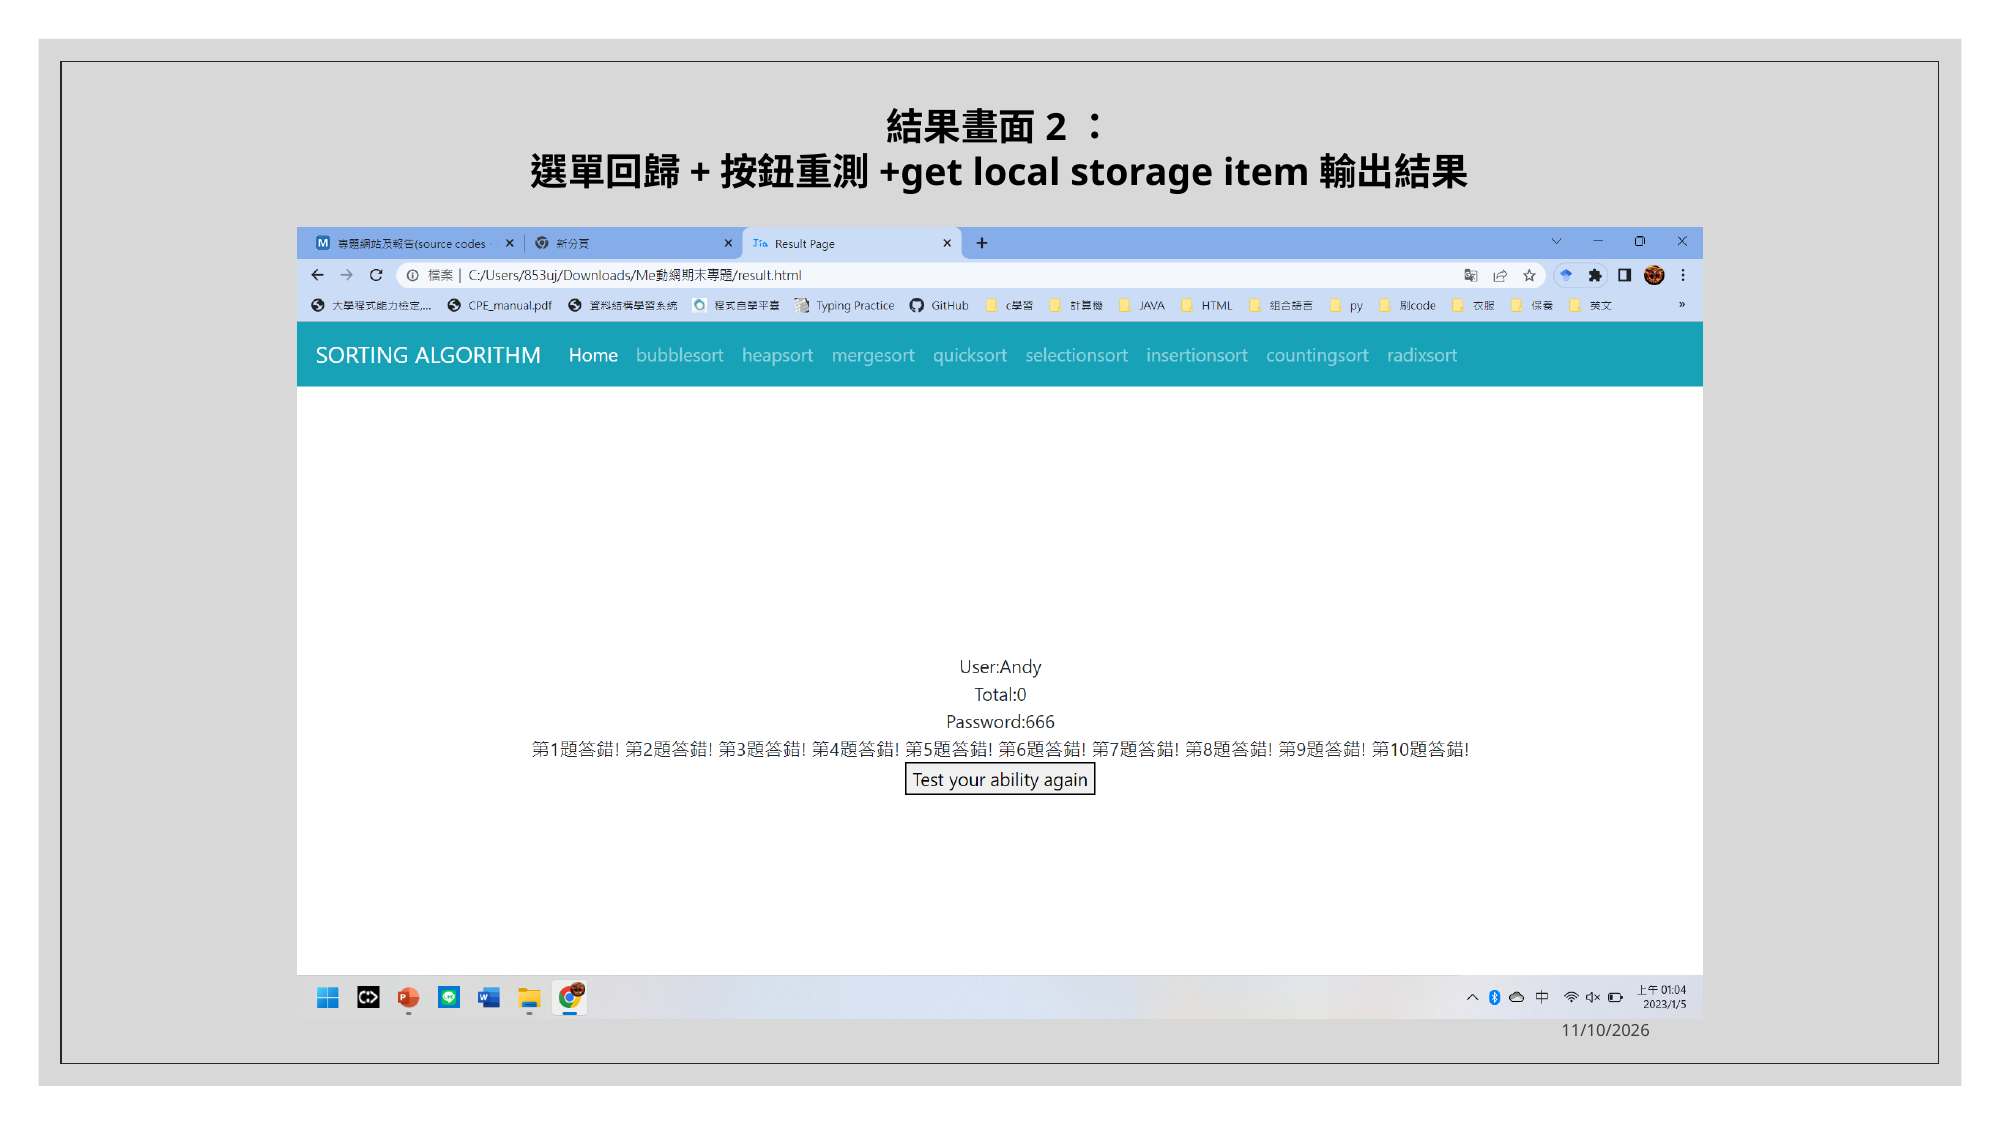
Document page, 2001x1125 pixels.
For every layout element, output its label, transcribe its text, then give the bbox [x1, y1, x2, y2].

text_box 結果畫面2： 選單回歸+按鈕重測+get local storage item輸出結果 [515, 95, 1485, 201]
picture [297, 227, 1703, 1019]
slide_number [1190, 1027, 1665, 1050]
